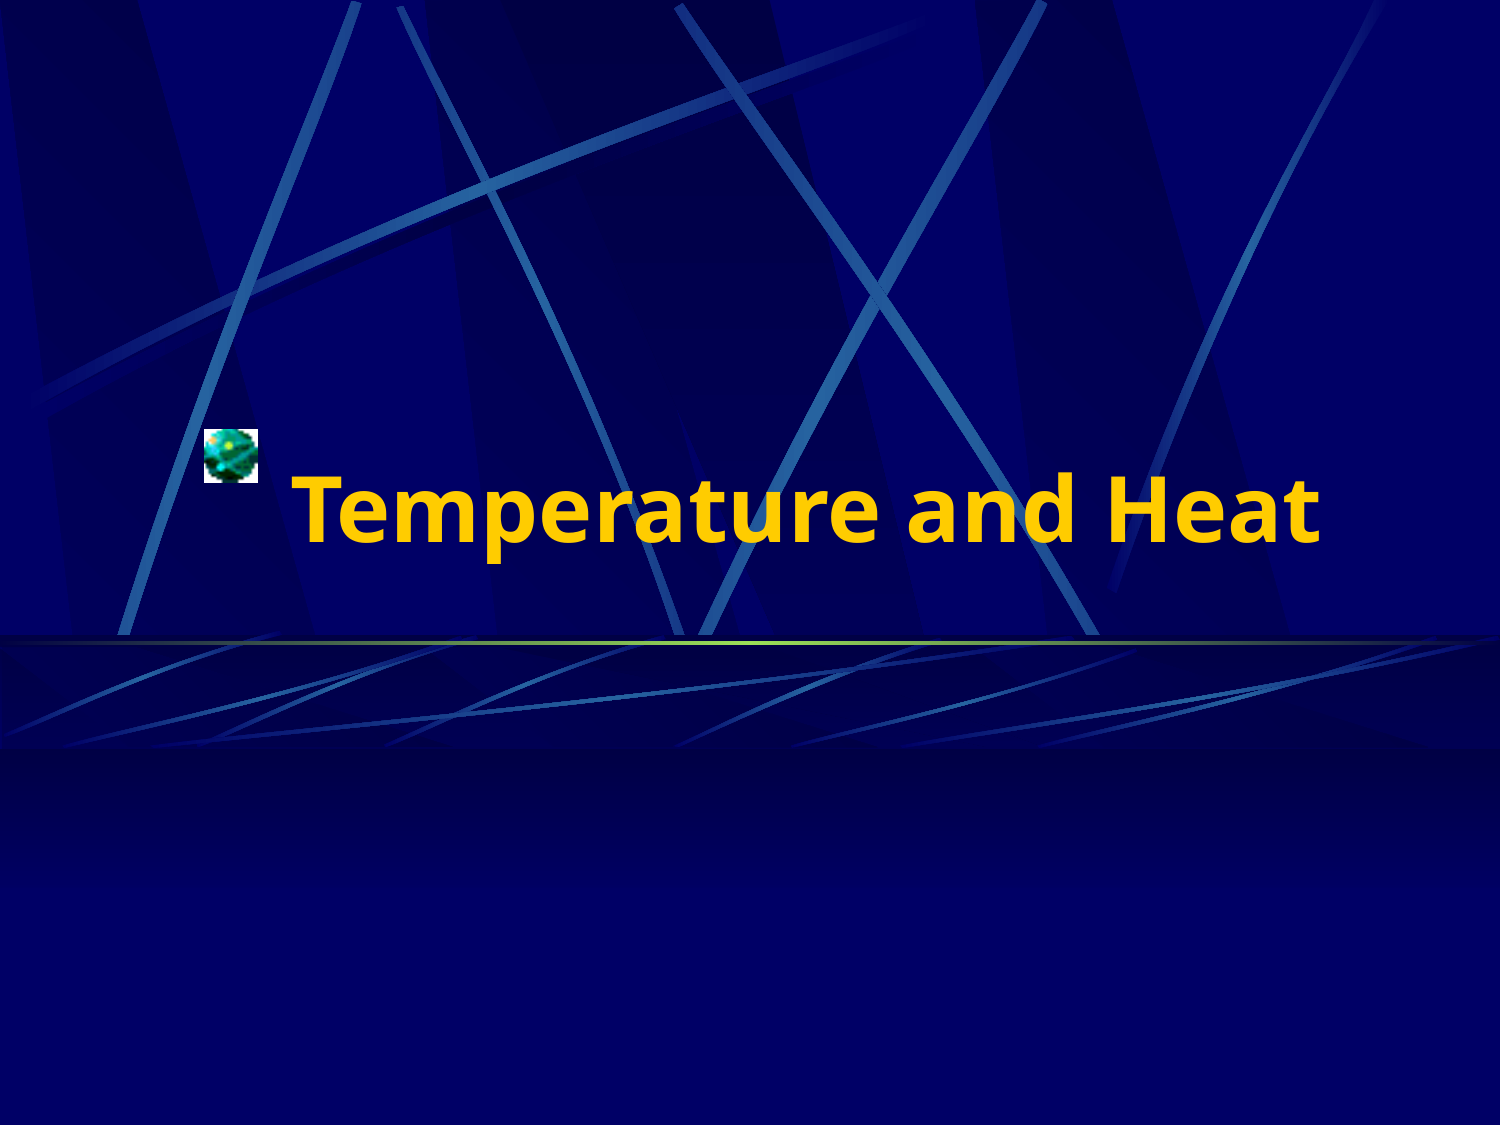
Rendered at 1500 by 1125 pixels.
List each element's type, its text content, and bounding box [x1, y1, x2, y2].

picture [204, 429, 258, 483]
title Temperature and Heat [275, 443, 1463, 570]
